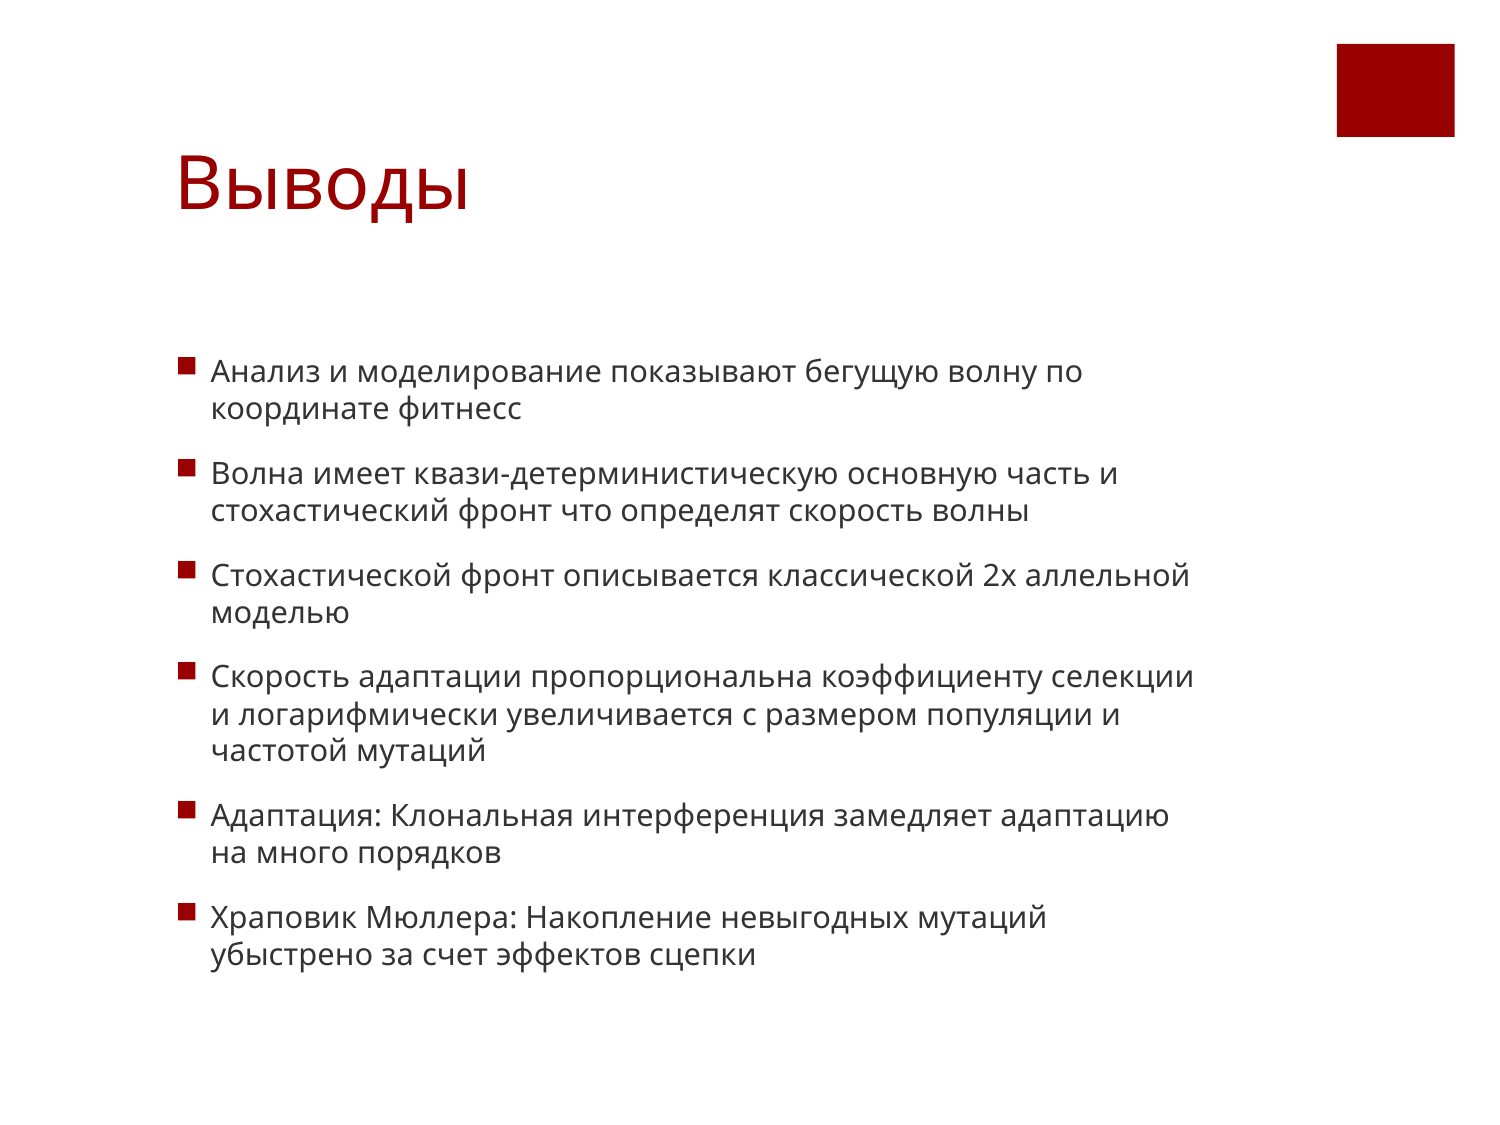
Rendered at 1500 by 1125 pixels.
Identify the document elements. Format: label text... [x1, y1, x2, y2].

title Выводы [159, 44, 1228, 233]
list Анализ и моделирование показывают бегущую волну по координате фитнесс Волна имеет квази-детерминистическую основную часть и стохастический фронт что определят скорость волны Стохастической фронт описывается классической 2х аллельной моделью Скорость адаптации пропорциональна коэффициенту селекции и логарифмически увеличивается с размером популяции и частотой мутаций Адаптация: Клональная интерференция замедляет адаптацию на много порядков Храповик Мюллера: Накопление невыгодных мутаций убыстрено за счет эффектов сцепки [159, 344, 1228, 987]
